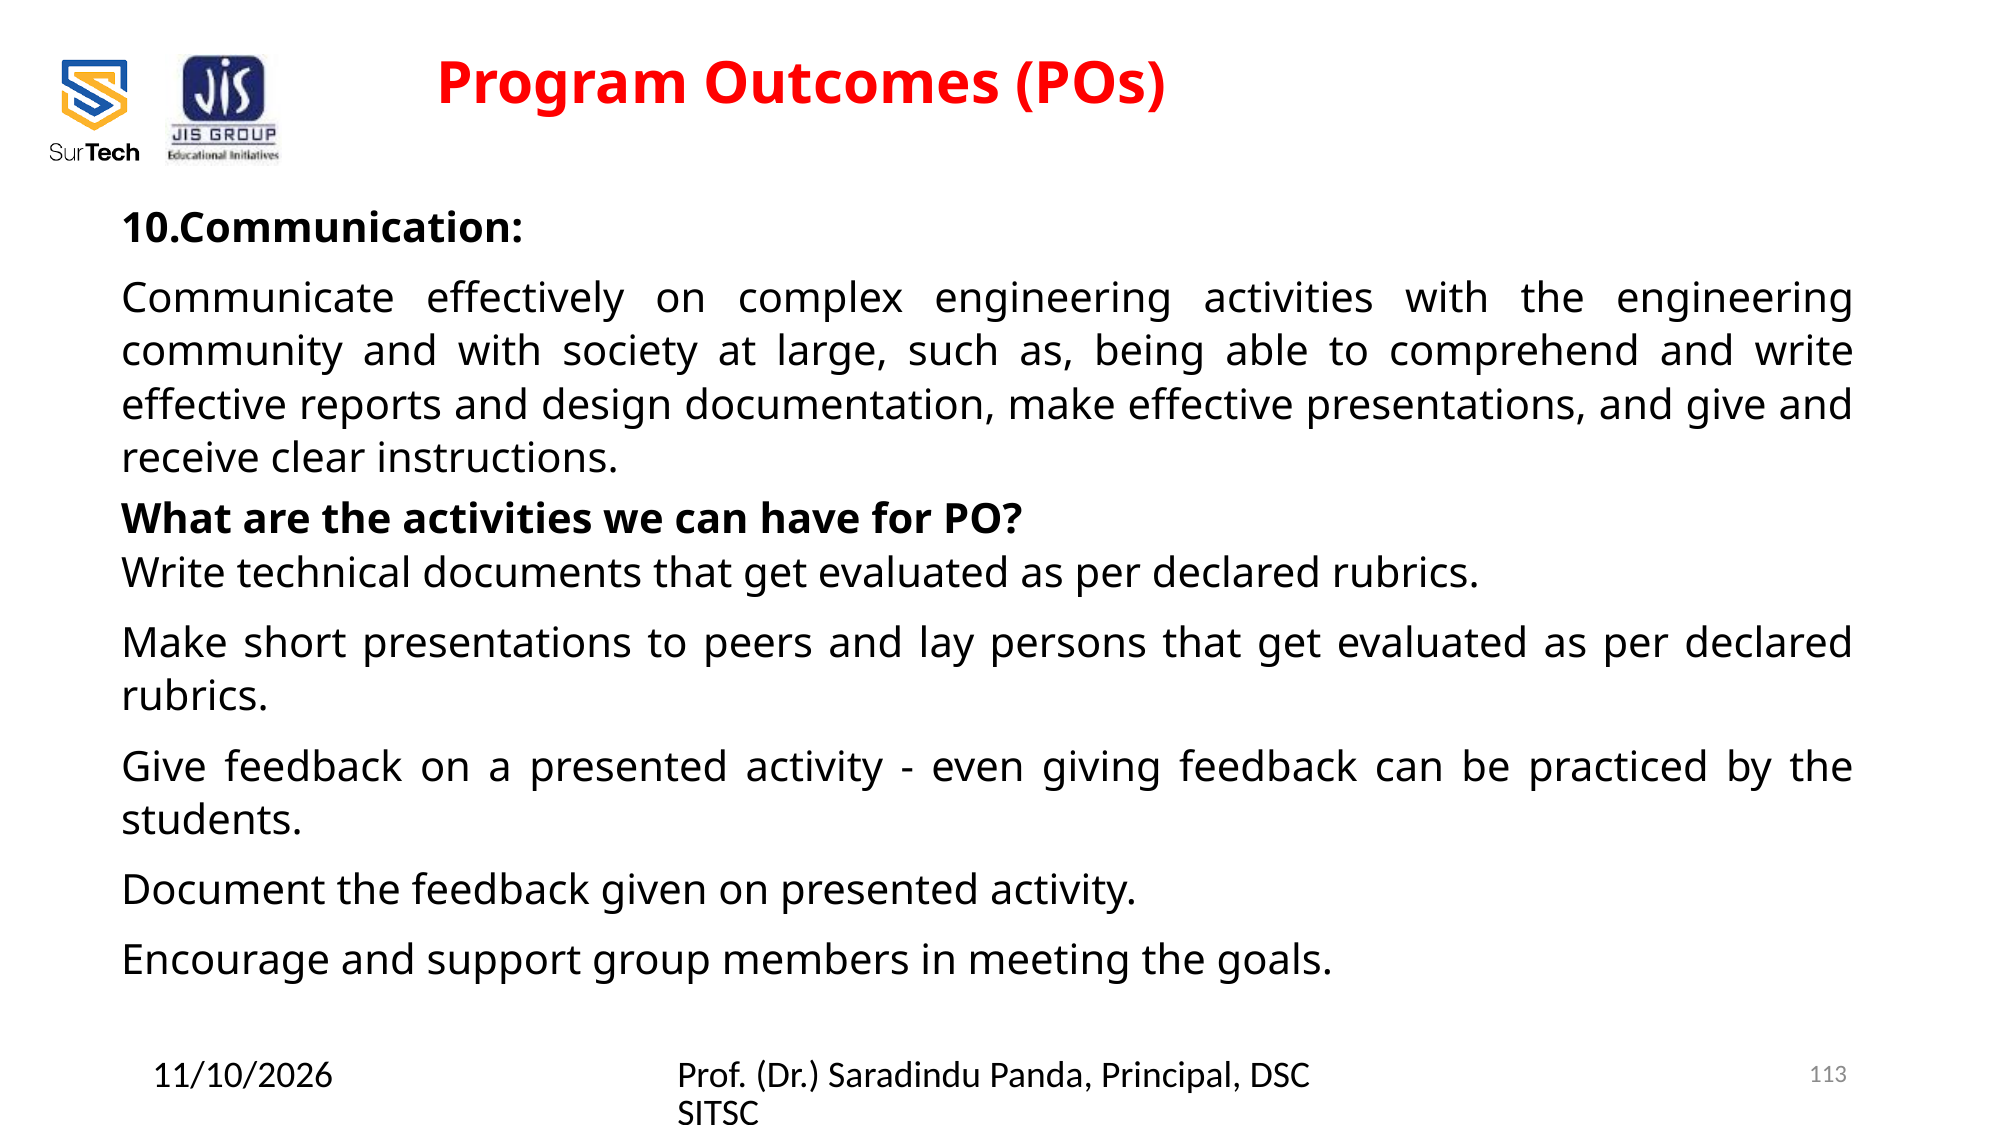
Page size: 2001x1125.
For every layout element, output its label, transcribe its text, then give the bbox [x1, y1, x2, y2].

text_box Program Outcomes (POs) [421, 50, 1870, 123]
text_box What are the activities we can have for PO? Write technical documents that get evaluated as per declared rubrics. Make short presentations to peers and lay persons that get evaluated as per declared rubrics. Give feedback on a presented activity - even giving feedback can be practiced by the students. Document the feedback given on presented activity. Encourage and support group members in meeting the goals. [106, 484, 1870, 991]
picture [23, 39, 282, 181]
slide_number 113 [1412, 1042, 1863, 1103]
text_box 10.Communication: Communicate effectively on complex engineering activities with the engineering community and with society at large, such as, being able to comprehend and write effective reports and design documentation, make effective presentations, and give and receive clear instructions. [106, 189, 1870, 484]
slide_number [137, 1042, 588, 1103]
footer Prof. (Dr.) Saradindu Panda, Principal, DSCSITSC [662, 1042, 1338, 1103]
